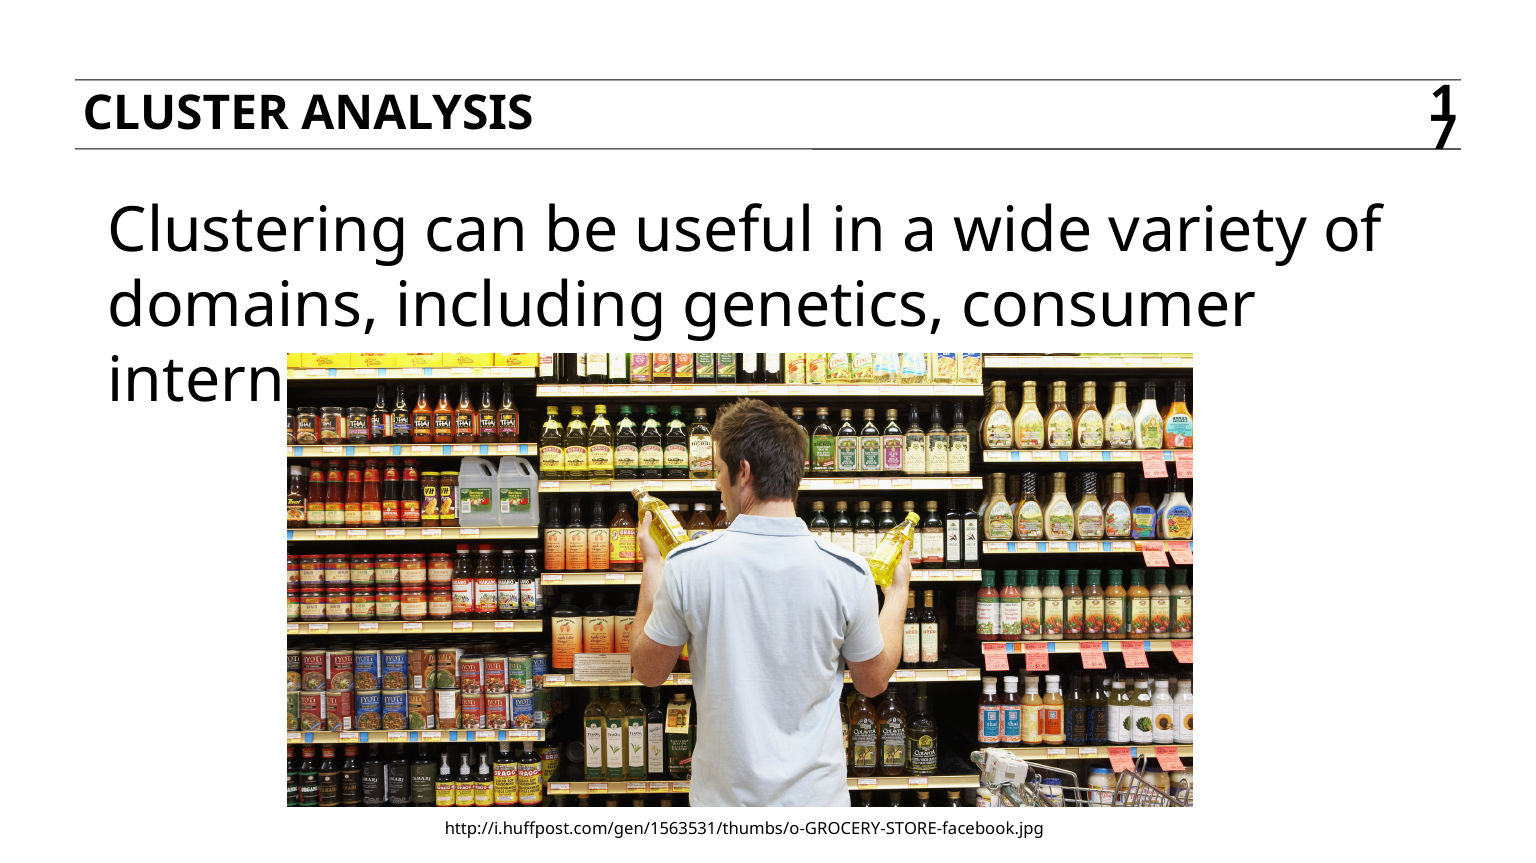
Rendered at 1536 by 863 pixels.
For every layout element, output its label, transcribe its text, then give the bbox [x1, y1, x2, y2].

slide_number 17 [1419, 86, 1461, 138]
text_box Clustering can be useful in a wide variety of domains, including genetics, consumer internet and business. [92, 181, 1468, 421]
list Cluster analysis [67, 81, 1118, 132]
picture [287, 353, 1194, 807]
text_box http://i.huffpost.com/gen/1563531/thumbs/o-GROCERY-STORE-facebook.jpg [395, 815, 1094, 846]
